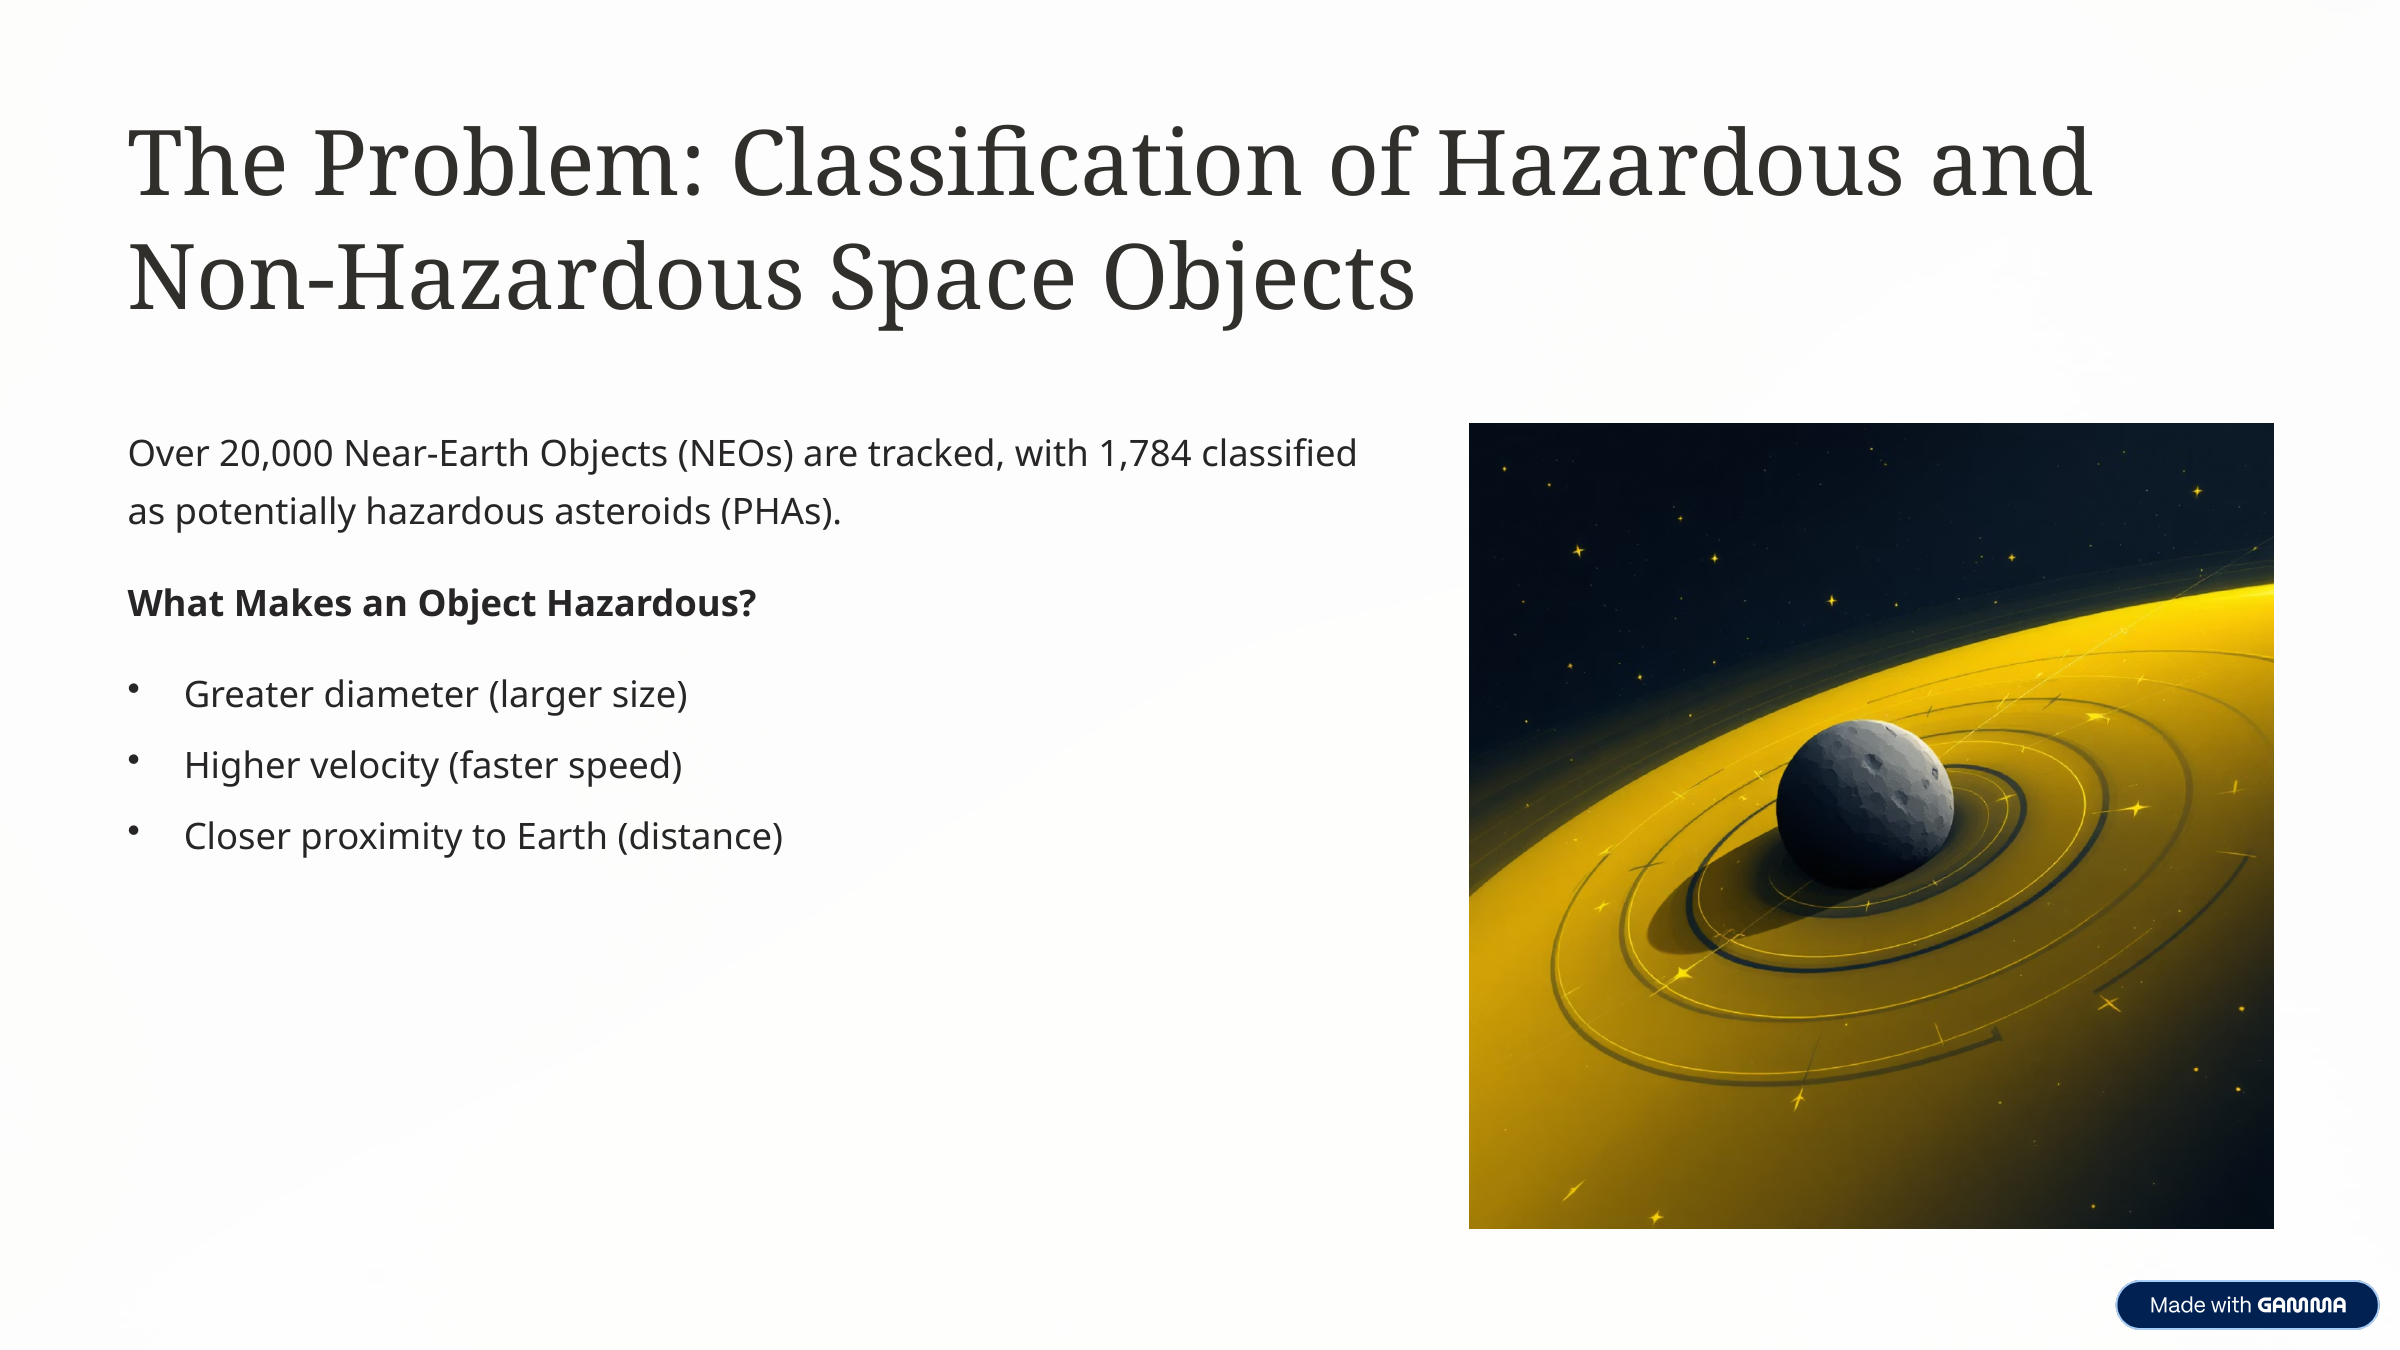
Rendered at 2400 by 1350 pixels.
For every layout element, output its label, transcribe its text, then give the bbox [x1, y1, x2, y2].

text_box The Problem: Classification of Hazardous and Non-Hazardous Space Objects [127, 100, 2273, 329]
text_box What Makes an Object Hazardous? [127, 565, 1379, 624]
text_box Over 20,000 Near-Earth Objects (NEOs) are tracked, with 1,784 classified as potentially hazardous asteroids (PHAs). [127, 415, 1379, 533]
picture [2106, 1271, 2389, 1339]
text_box Greater diameter (larger size) [127, 656, 1379, 715]
text_box Closer proximity to Earth (distance) [127, 798, 1379, 857]
text_box Higher velocity (faster speed) [127, 727, 1379, 786]
picture [1469, 423, 2274, 1229]
